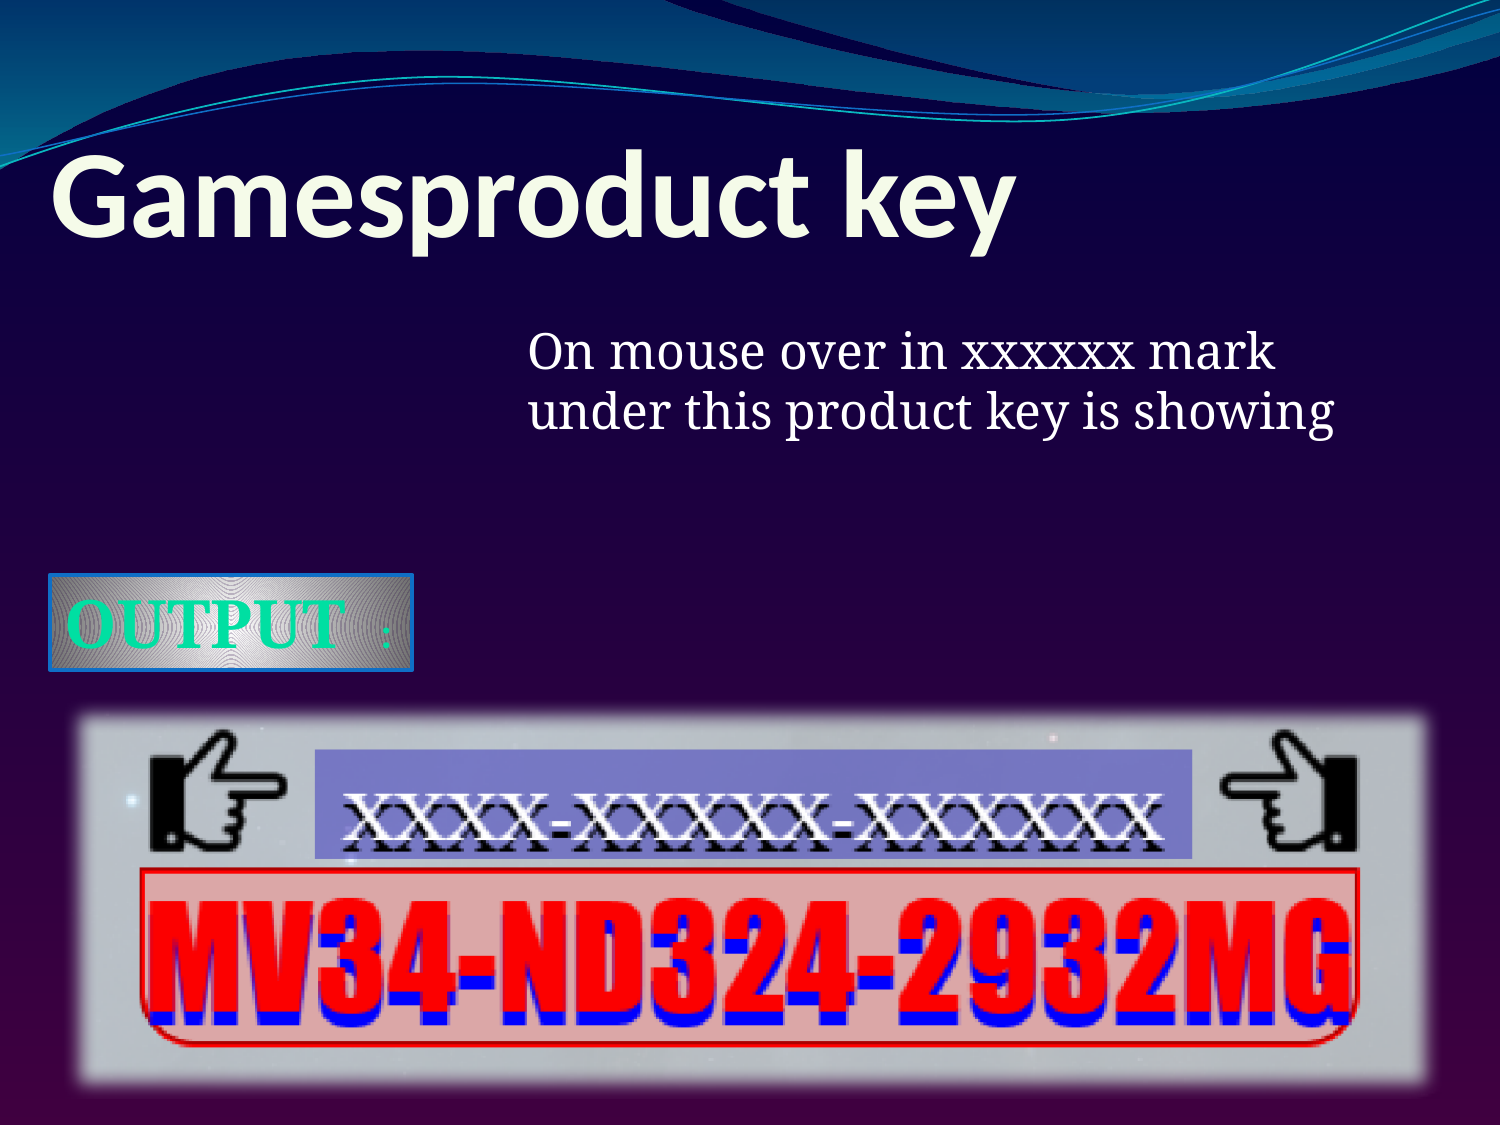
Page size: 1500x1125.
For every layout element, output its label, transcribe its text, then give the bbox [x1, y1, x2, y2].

text_box Output : [48, 573, 414, 672]
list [62, 699, 1442, 1099]
text_box Gamesproduct key [49, 75, 1400, 263]
text_box On mouse over in xxxxxx mark under this product key is showing [512, 312, 1413, 448]
